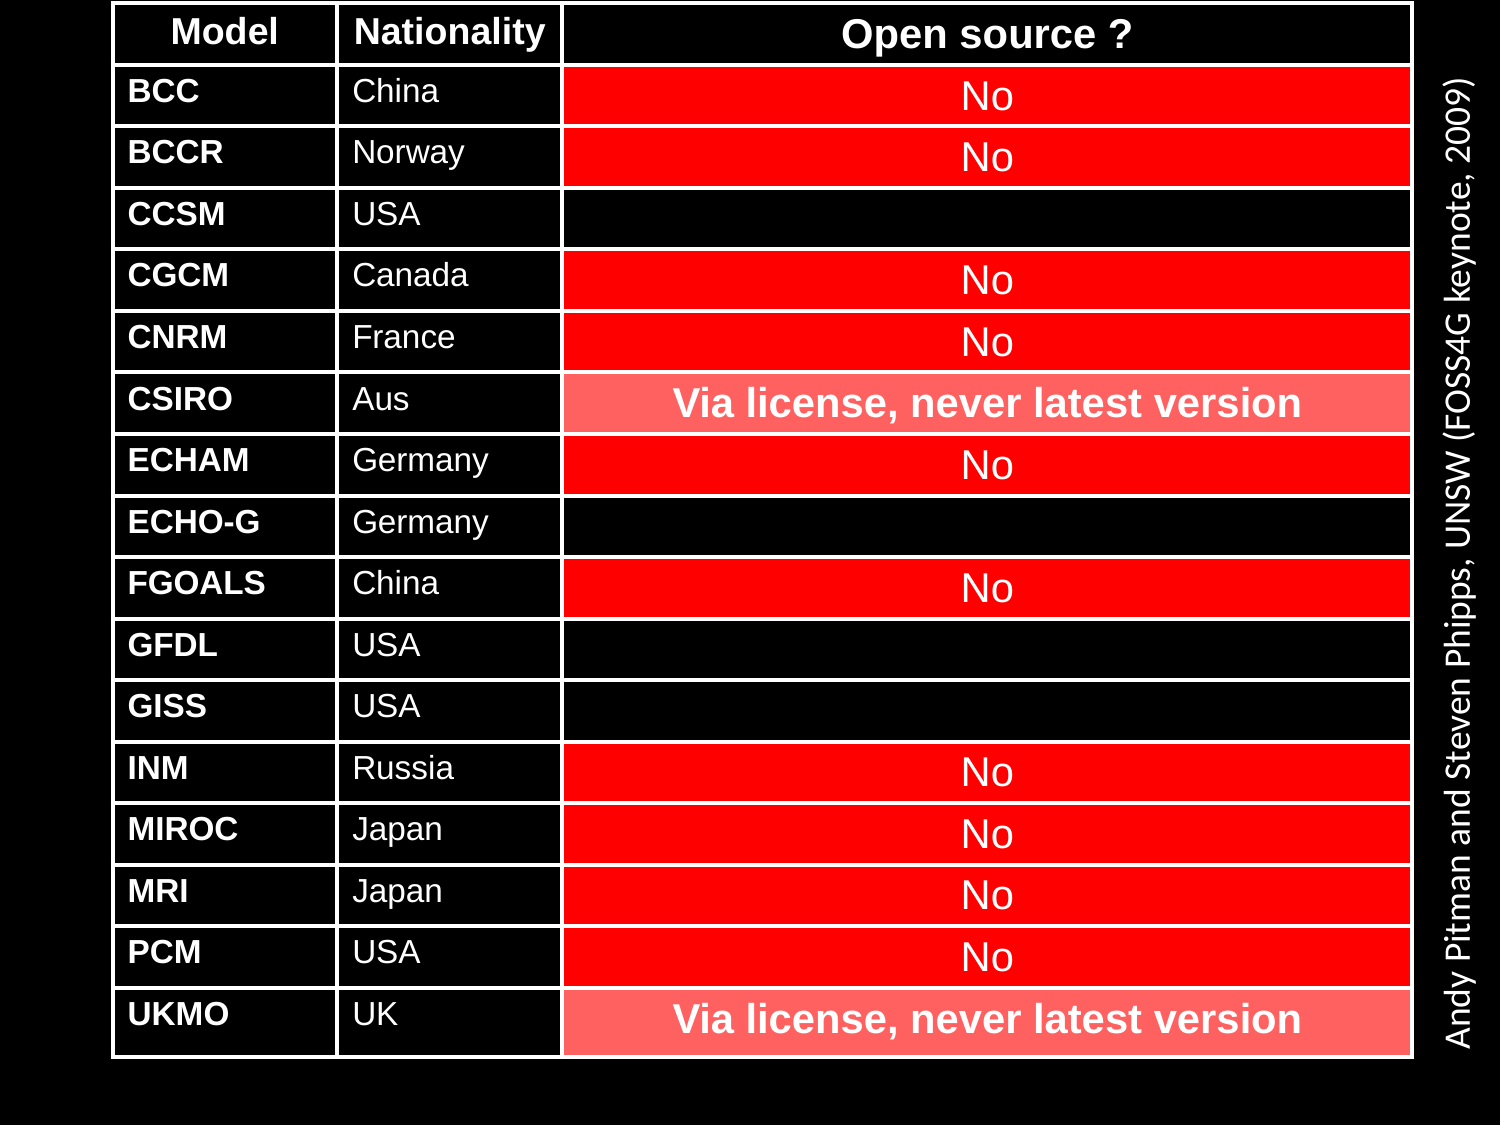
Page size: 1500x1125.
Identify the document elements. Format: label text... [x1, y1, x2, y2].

table_cell Japan [339, 867, 560, 924]
table_cell No [564, 436, 1410, 494]
table_cell Russia [339, 744, 560, 801]
table_cell Norway [339, 128, 560, 186]
table_cell Aus [339, 374, 560, 432]
table_cell [564, 498, 1410, 555]
table_cell INM [115, 744, 335, 801]
table_cell BCCR [115, 128, 335, 186]
table_header Nationality [339, 5, 560, 63]
table_cell China [339, 67, 560, 124]
text_box Andy Pitman and Steven Phipps, UNSW (FOSS4G keynote, 2009) [1424, 62, 1485, 1065]
table_cell USA [339, 682, 560, 740]
table_cell Germany [339, 436, 560, 494]
table_cell UKMO [115, 990, 335, 1055]
table_cell No [564, 67, 1410, 124]
table_cell No [564, 251, 1410, 309]
table_cell France [339, 313, 560, 370]
table_cell BCC [115, 67, 335, 124]
table_cell Canada [339, 251, 560, 309]
table_cell CGCM [115, 251, 335, 309]
table_header Open source ? [564, 5, 1410, 63]
table_cell Via license, never latest version [564, 990, 1410, 1055]
table_cell GFDL [115, 621, 335, 678]
table_cell No [564, 867, 1410, 924]
table_cell [564, 190, 1410, 247]
table_cell No [564, 928, 1410, 986]
table_cell USA [339, 621, 560, 678]
table_cell Via license, never latest version [564, 374, 1410, 432]
table_cell USA [339, 928, 560, 986]
table_cell PCM [115, 928, 335, 986]
table_cell [564, 682, 1410, 740]
table_cell China [339, 559, 560, 617]
table_cell MRI [115, 867, 335, 924]
table_cell No [564, 313, 1410, 370]
table_cell No [564, 559, 1410, 617]
table_cell No [564, 744, 1410, 801]
table_cell No [564, 128, 1410, 186]
table_cell ECHAM [115, 436, 335, 494]
table_cell No [564, 805, 1410, 863]
table_cell CCSM [115, 190, 335, 247]
table_header Model [115, 5, 335, 63]
table_cell USA [339, 190, 560, 247]
table_cell Germany [339, 498, 560, 555]
table_cell CNRM [115, 313, 335, 370]
table_cell UK [339, 990, 560, 1055]
table_cell FGOALS [115, 559, 335, 617]
table_cell ECHO-G [115, 498, 335, 555]
table_cell MIROC [115, 805, 335, 863]
table_cell GISS [115, 682, 335, 740]
table_cell [564, 621, 1410, 678]
table_cell CSIRO [115, 374, 335, 432]
table_cell Japan [339, 805, 560, 863]
